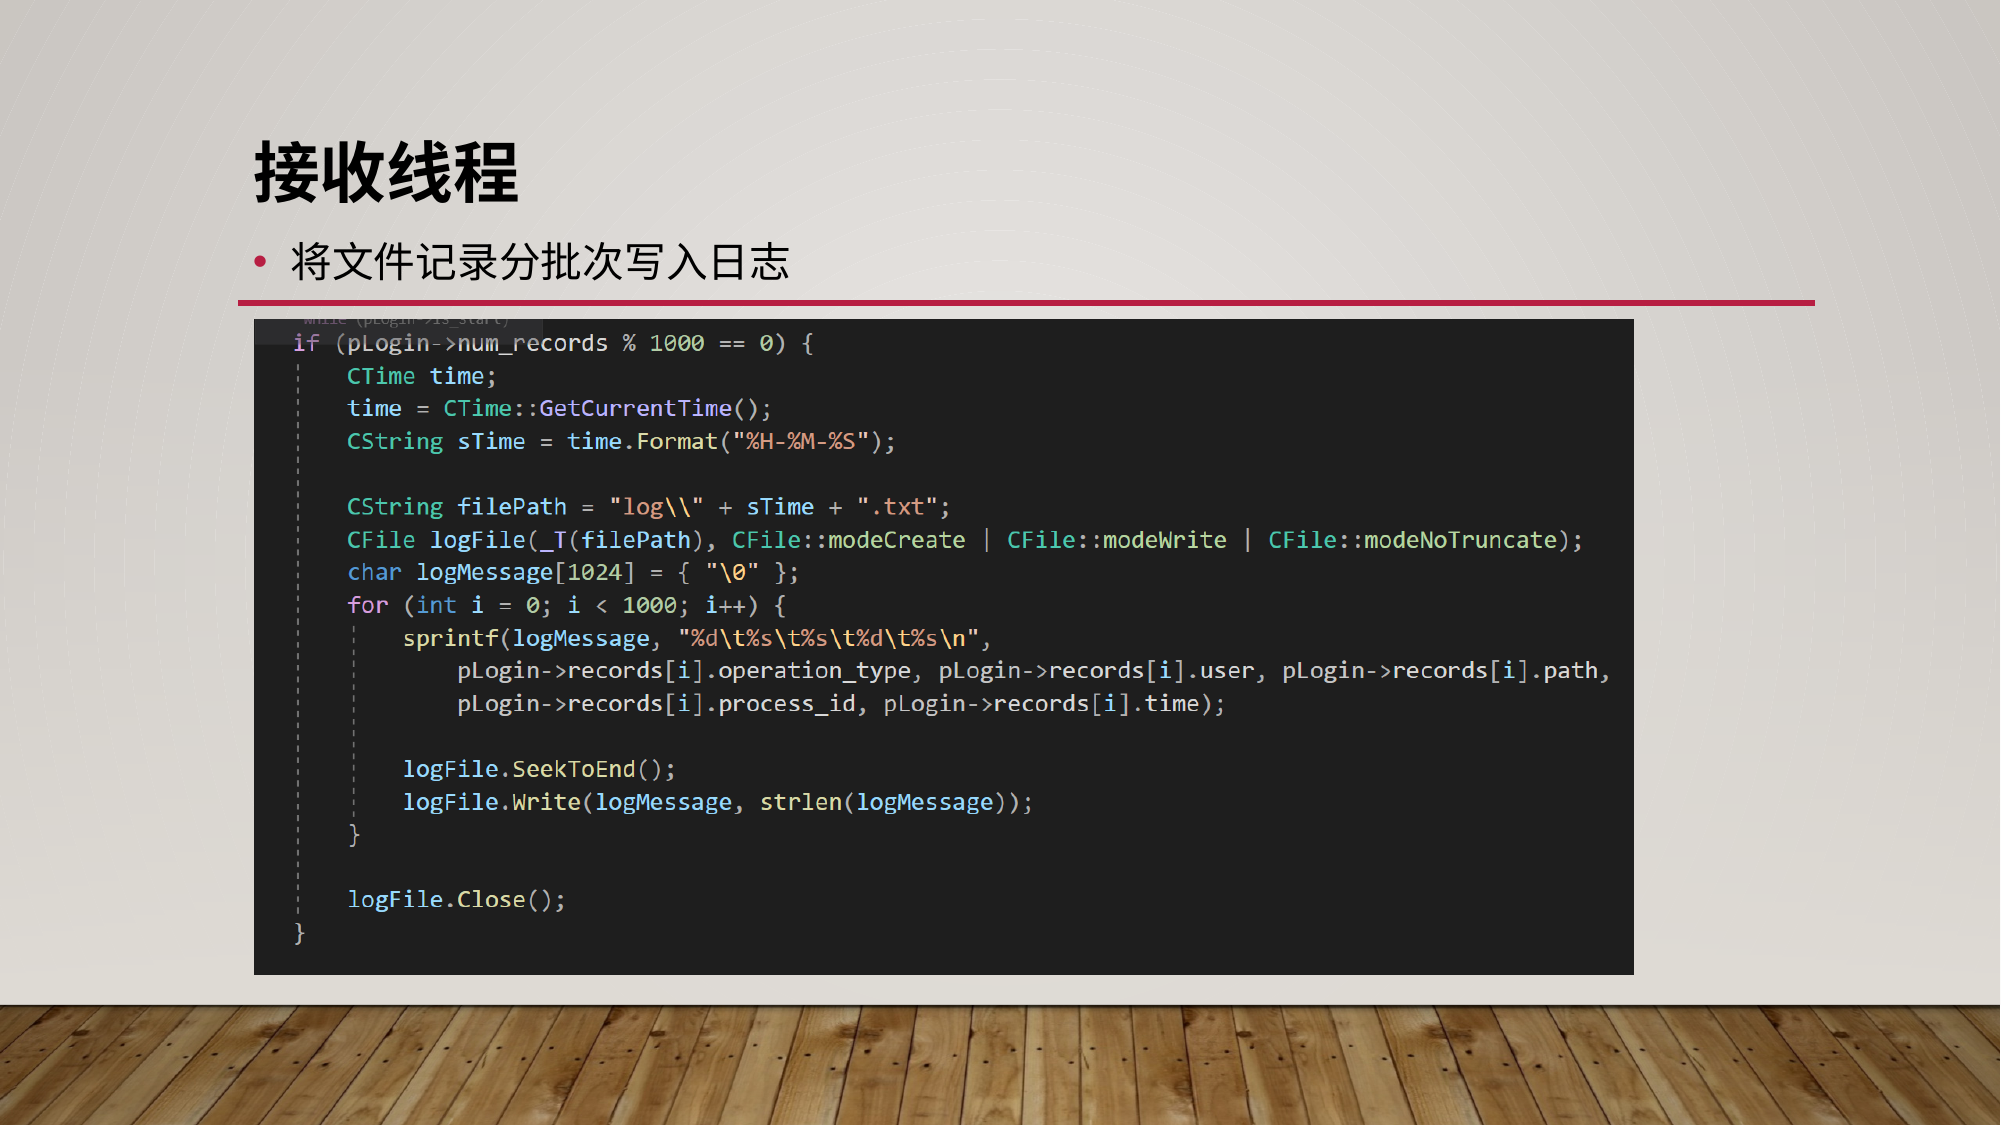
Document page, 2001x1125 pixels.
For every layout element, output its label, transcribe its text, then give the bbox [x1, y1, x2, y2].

picture [0, 1005, 2000, 1125]
list 将文件记录分批次写入日志 [237, 218, 811, 297]
title 接收线程 [238, 131, 1814, 305]
picture [254, 319, 1634, 975]
